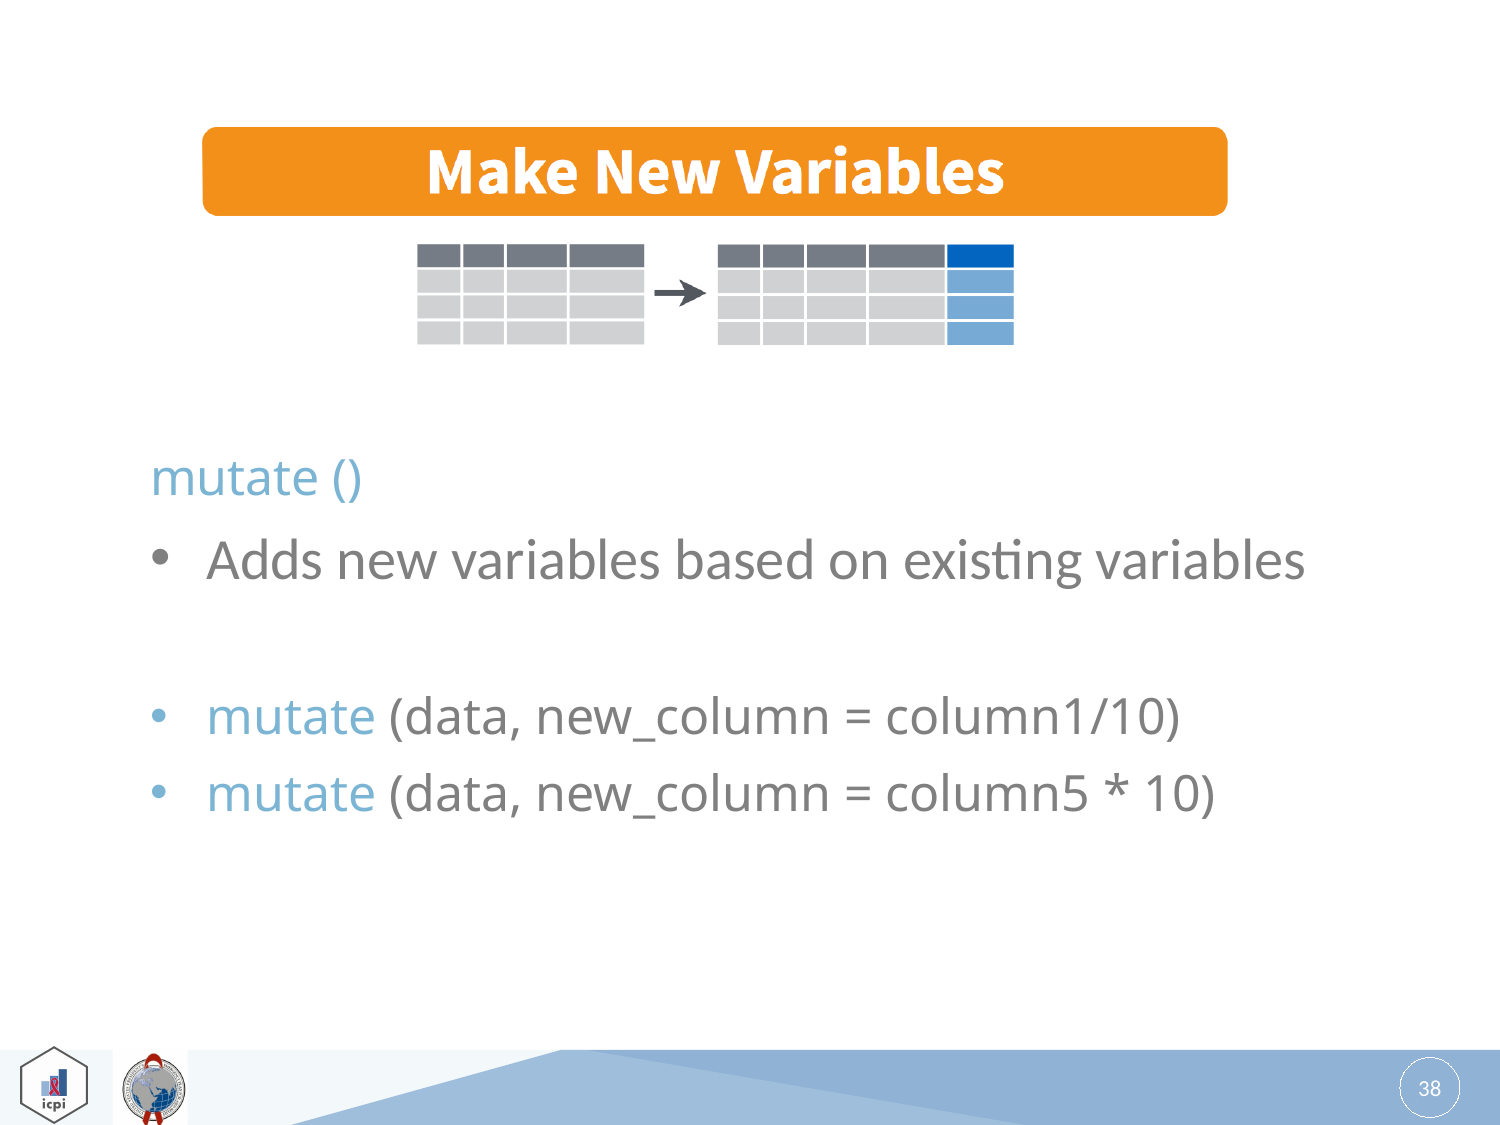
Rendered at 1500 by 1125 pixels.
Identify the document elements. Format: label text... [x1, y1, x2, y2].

list mutate () Adds new variables based on existing variables mutate (data, new_column = column1/10) mutate (data, new_column = column5 * 10) [135, 437, 1369, 1050]
picture [112, 1050, 188, 1125]
slide_number 38 [1399, 1057, 1460, 1118]
picture [187, 112, 1246, 389]
picture [20, 1046, 88, 1124]
